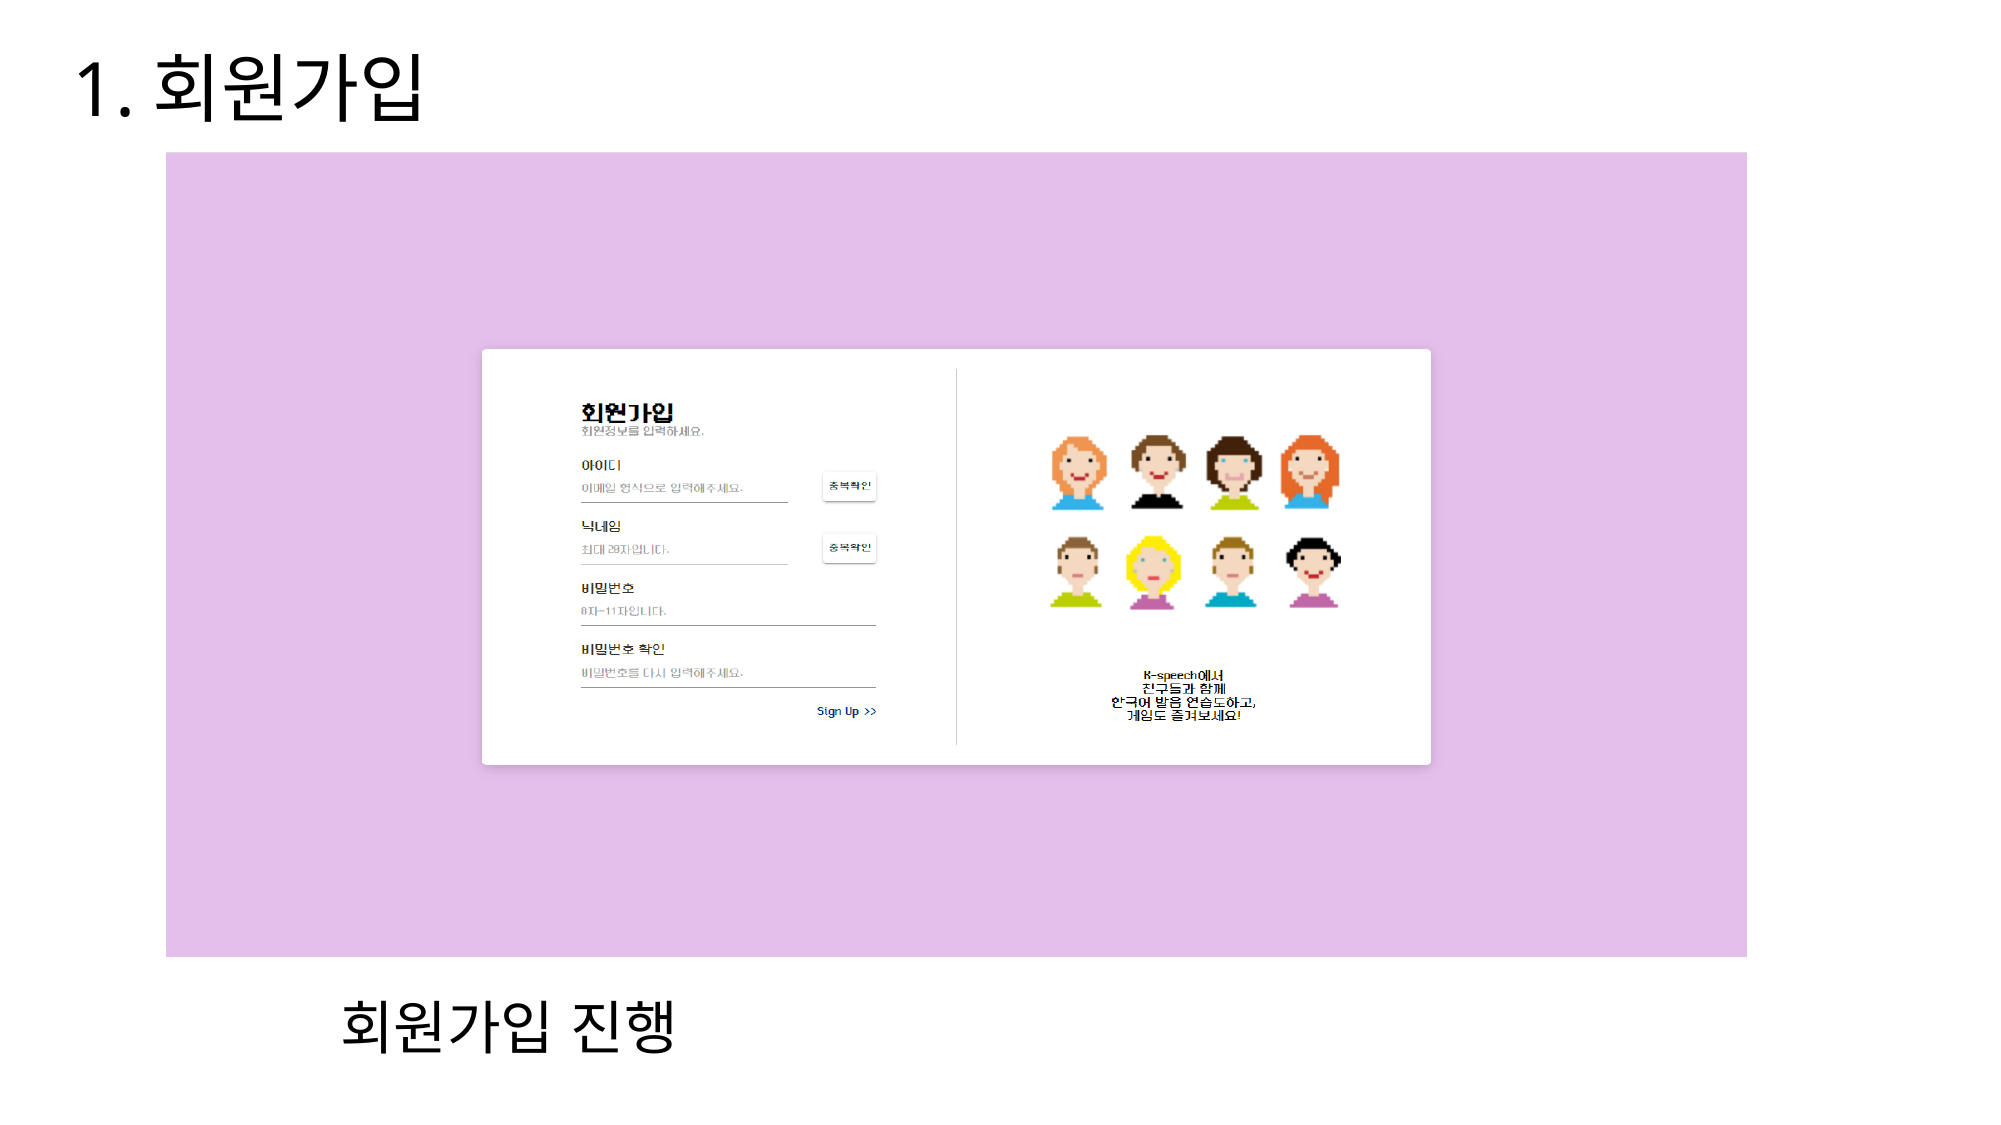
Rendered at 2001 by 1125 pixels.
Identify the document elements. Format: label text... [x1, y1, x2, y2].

text_box 1.회원가입 [56, 31, 757, 153]
list 회원가입 진행 [325, 991, 1508, 1099]
picture [166, 152, 1747, 957]
